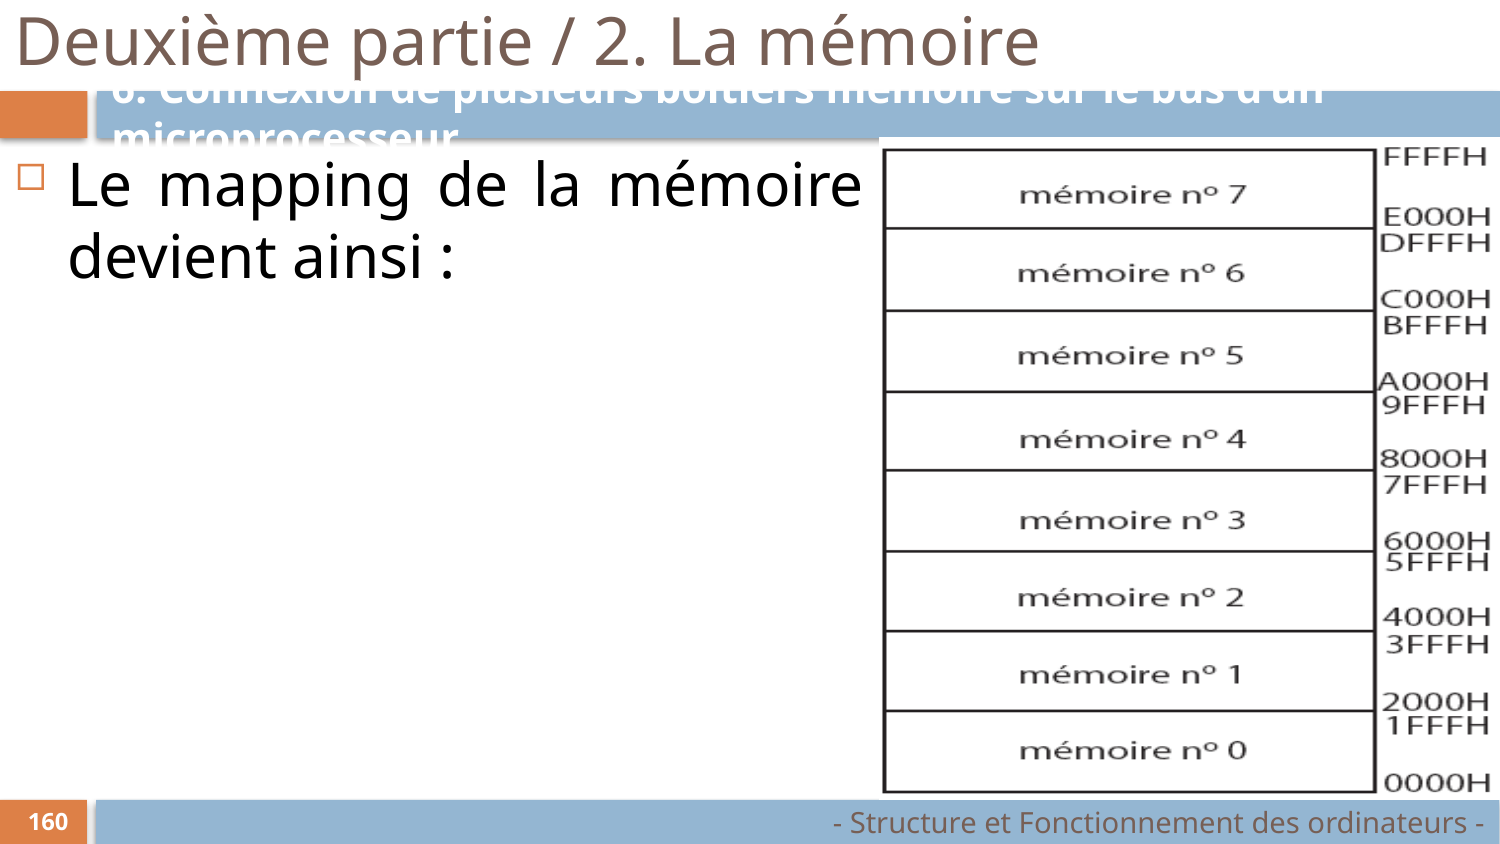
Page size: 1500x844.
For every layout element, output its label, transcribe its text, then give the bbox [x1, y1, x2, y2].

list Le mapping de la mémoire devient ainsi : [0, 138, 877, 800]
title Deuxième partie / 2. La mémoire [0, 0, 1500, 80]
footer - Structure et Fonctionnement des ordinateurs - [112, 800, 1500, 844]
text_box 6. Connexion de plusieurs boîtiers mémoire sur le bus d’un microprocesseur [96, 91, 1500, 133]
picture [879, 137, 1500, 800]
